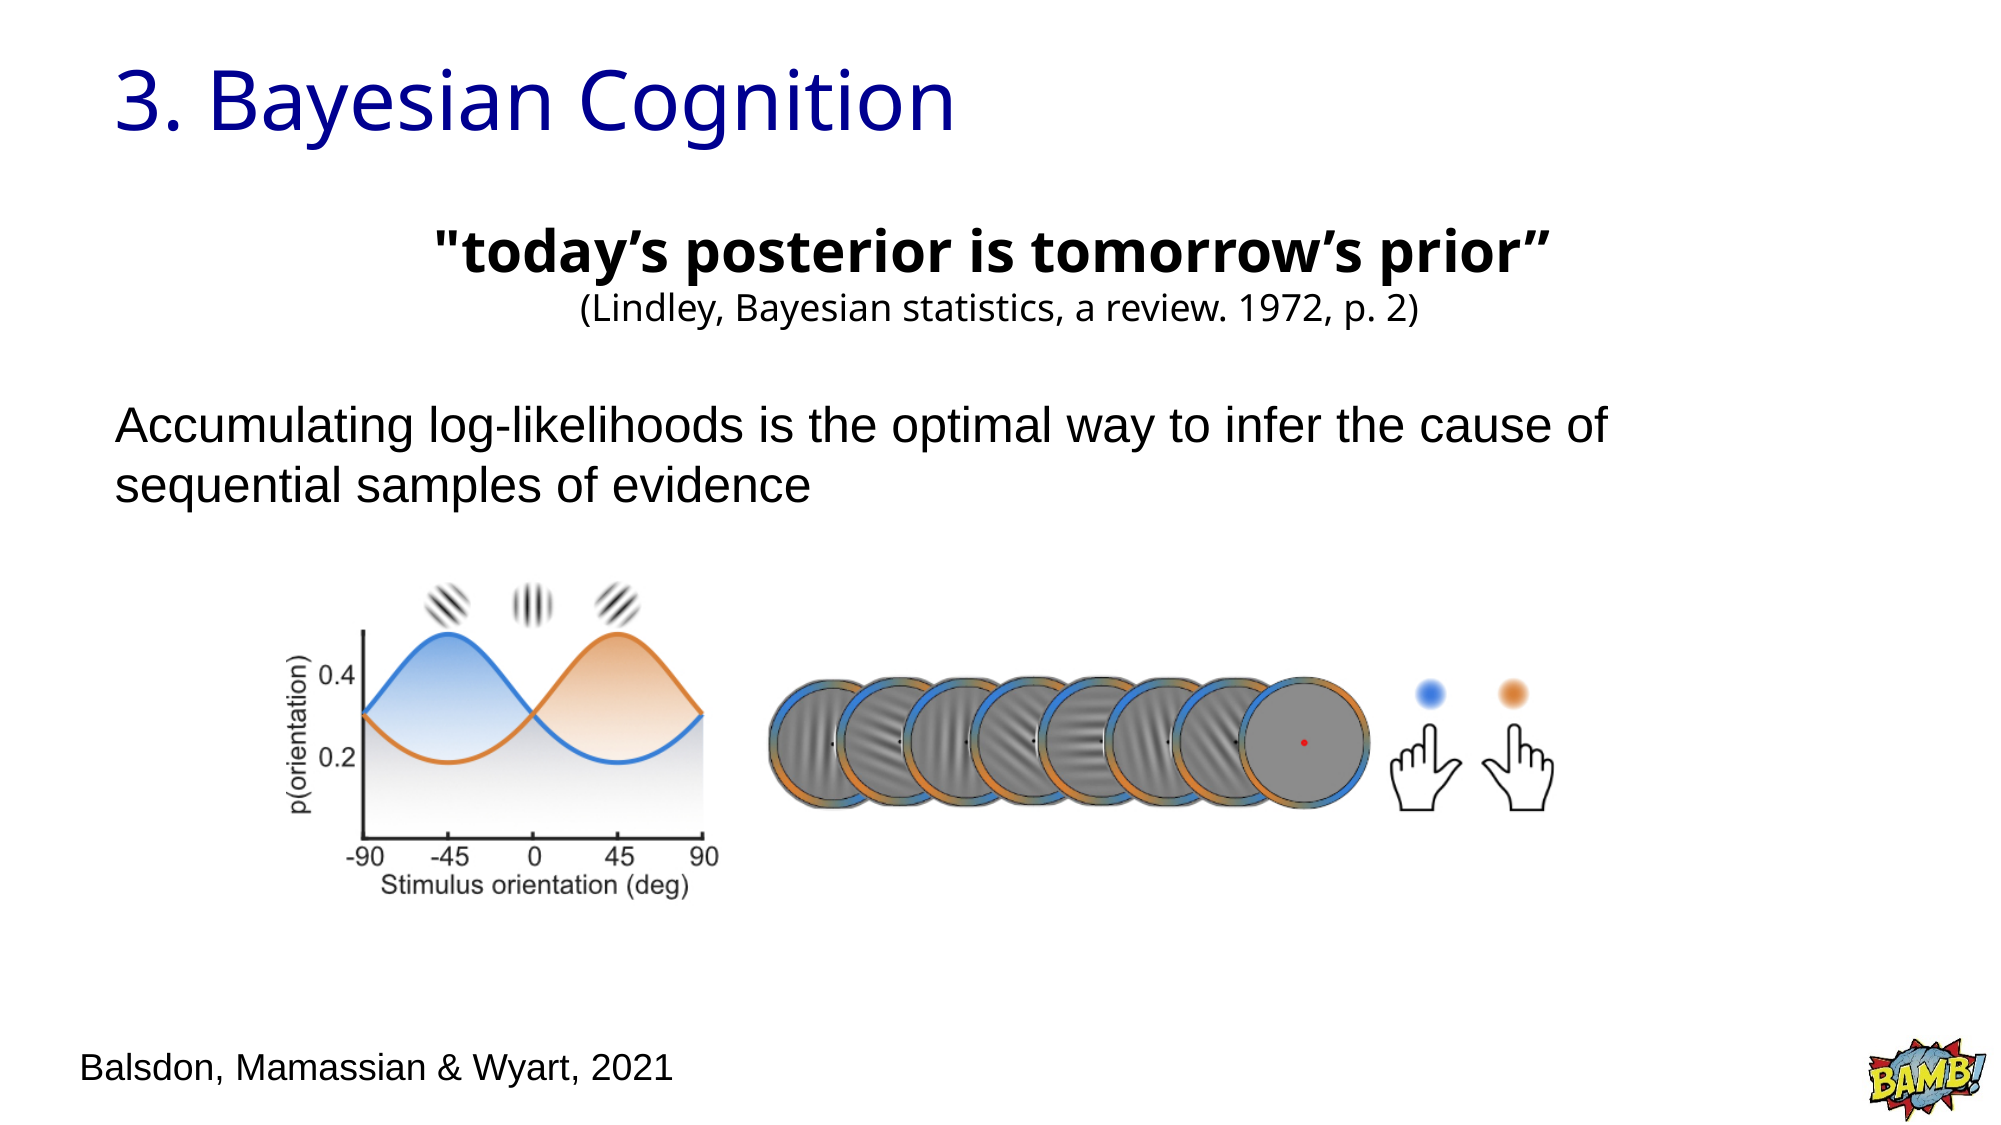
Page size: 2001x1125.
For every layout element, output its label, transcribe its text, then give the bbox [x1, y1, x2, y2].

picture [286, 574, 1562, 932]
text_box Accumulating log-likelihoods is the optimal way to infer the cause of sequential samples of evidence [100, 385, 1749, 521]
title 3. Bayesian Cognition [100, 10, 1900, 198]
picture [1862, 1035, 1994, 1123]
text_box Balsdon, Mamassian & Wyart, 2021 [64, 1035, 689, 1096]
text_box "today’s posterior is tomorrow’s prior” (Lindley, Bayesian statistics, a review. 1972, p. 2) [418, 206, 1582, 337]
